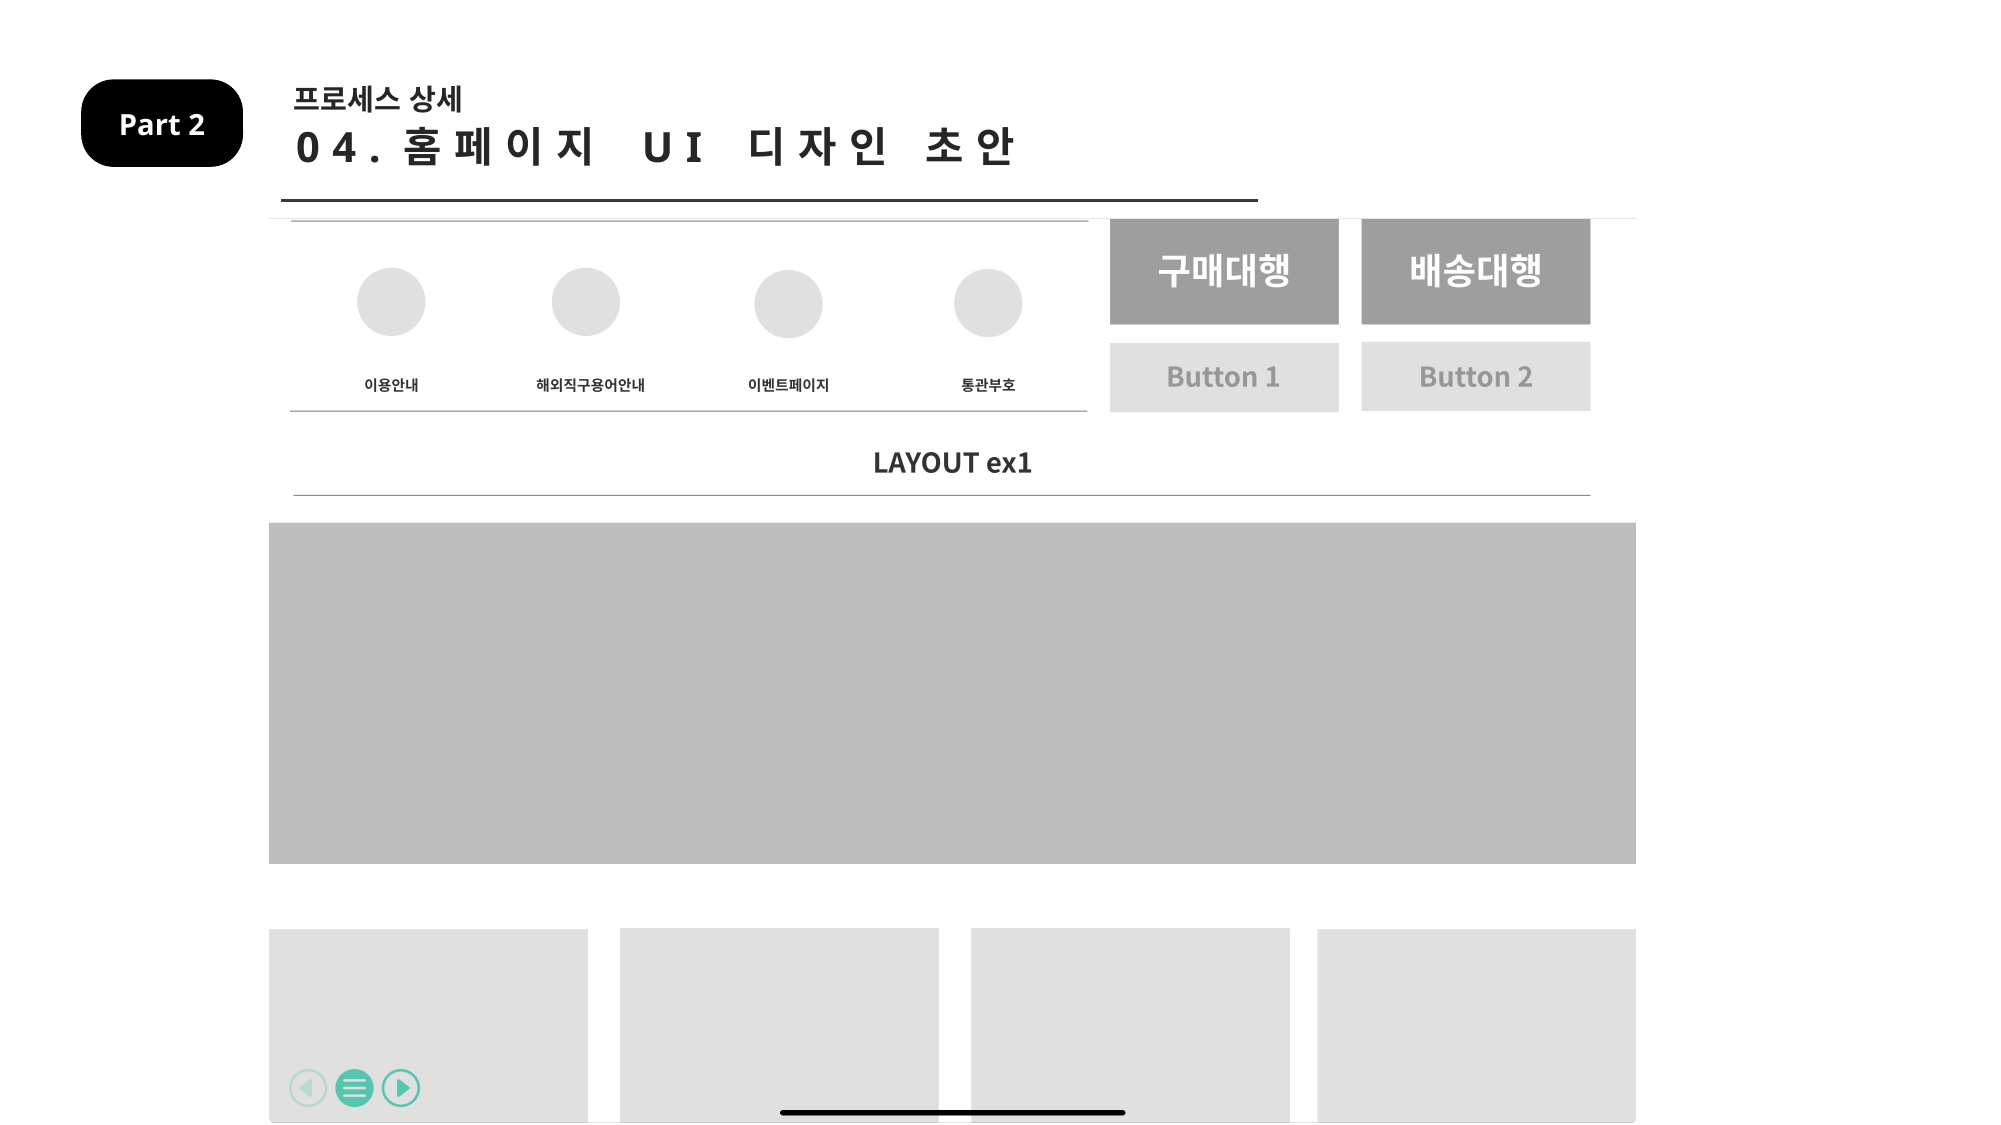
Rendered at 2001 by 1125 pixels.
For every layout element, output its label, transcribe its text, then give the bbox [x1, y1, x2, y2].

text_box 04.홈페이지 UI 디자인 초안 [281, 112, 1030, 178]
text_box Part 2 [104, 98, 221, 149]
picture [269, 218, 1636, 1123]
text_box [80, 78, 245, 168]
text_box 프로세스 상세 [278, 73, 479, 124]
